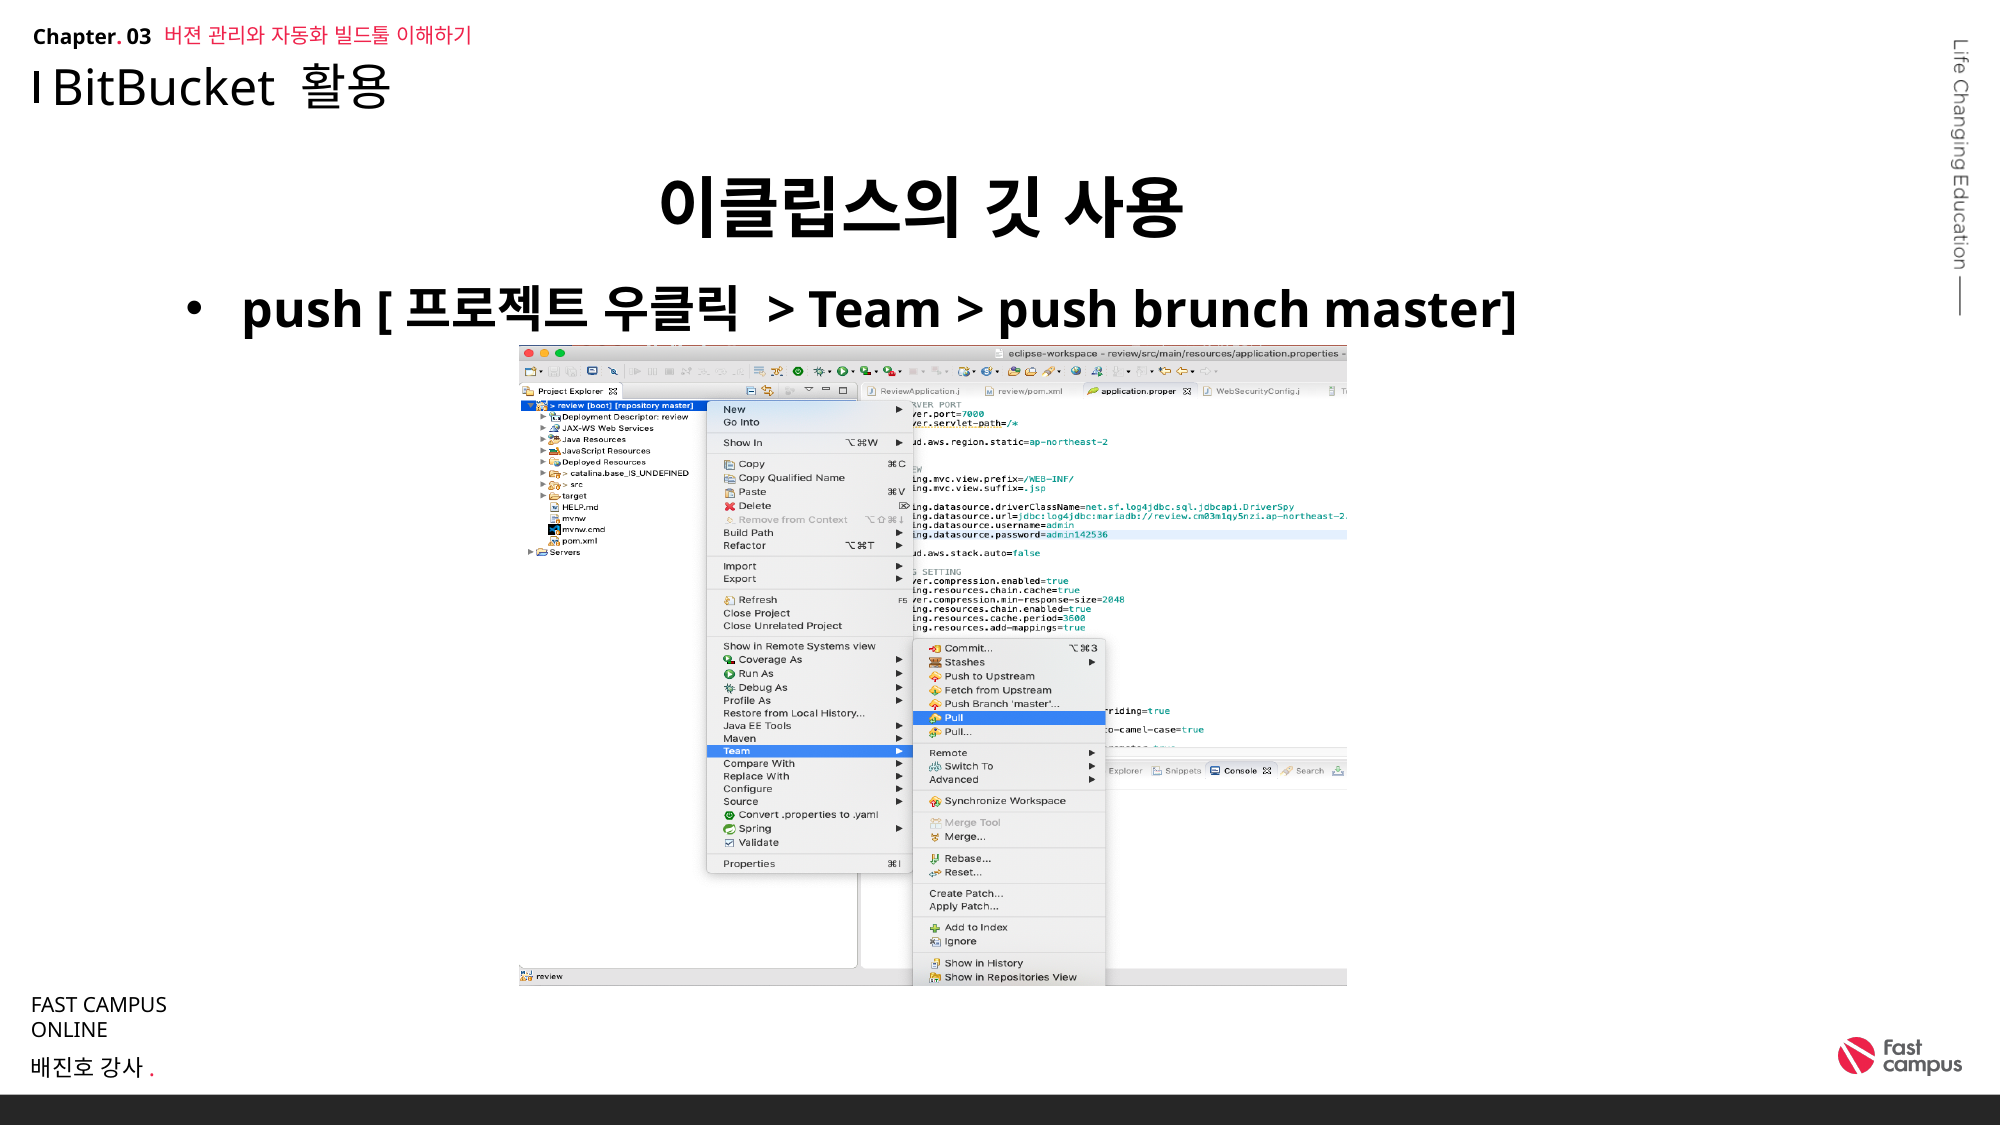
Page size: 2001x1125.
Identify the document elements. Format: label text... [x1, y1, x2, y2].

list 버젼 관리와 자동화 빌드툴 이해하기 [150, 18, 552, 55]
picture [519, 345, 1347, 986]
title BitBucket 활용 [36, 54, 1830, 111]
text_box push [프로젝트 우클릭 > Team > push brunch master] [170, 269, 1534, 345]
text_box 이클립스의 깃 사용 [642, 158, 1202, 254]
list 03 [111, 18, 150, 55]
picture [1838, 1037, 1962, 1076]
picture [1942, 23, 1981, 316]
